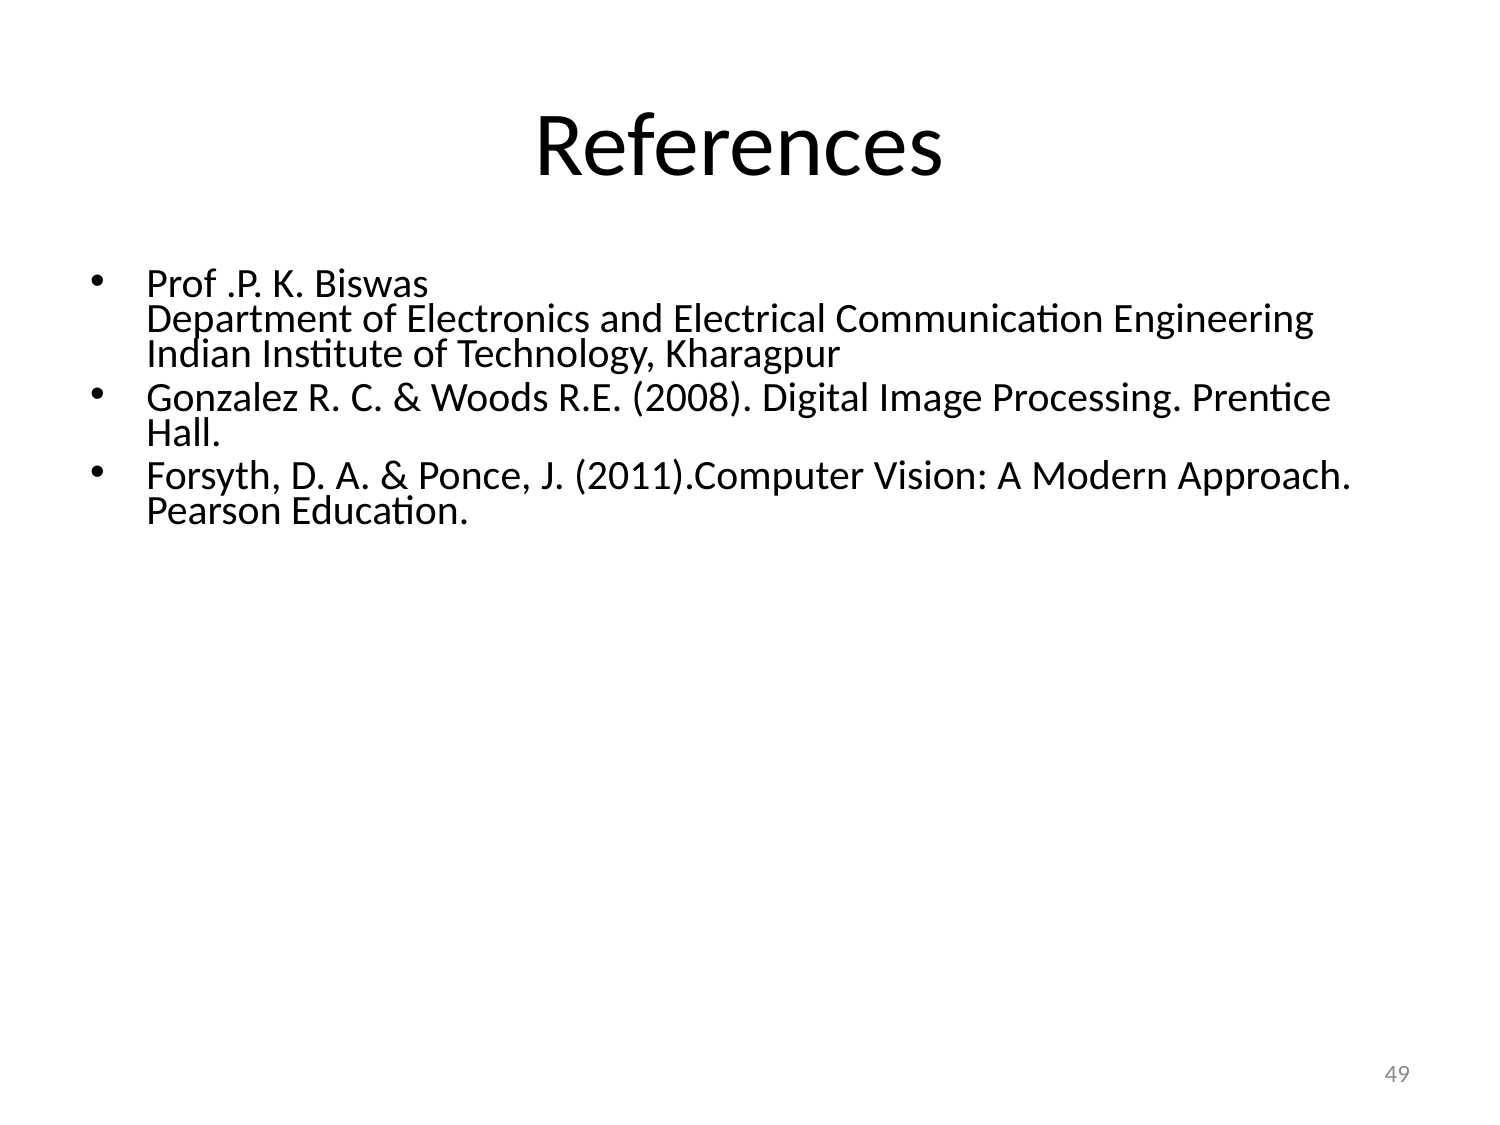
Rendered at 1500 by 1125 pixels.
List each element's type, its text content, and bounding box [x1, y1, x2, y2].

slide_number 49 [1074, 1042, 1425, 1103]
title References [75, 45, 1425, 233]
list Prof .P. K. Biswas Department of Electronics and Electrical Communication Engineering Indian Institute of Technology, Kharagpur Gonzalez R. C. & Woods R.E. (2008). Digital Image Processing. Prentice Hall. Forsyth, D. A. & Ponce, J. (2011).Computer Vision: A Modern Approach. Pearson Education. [75, 262, 1425, 1005]
